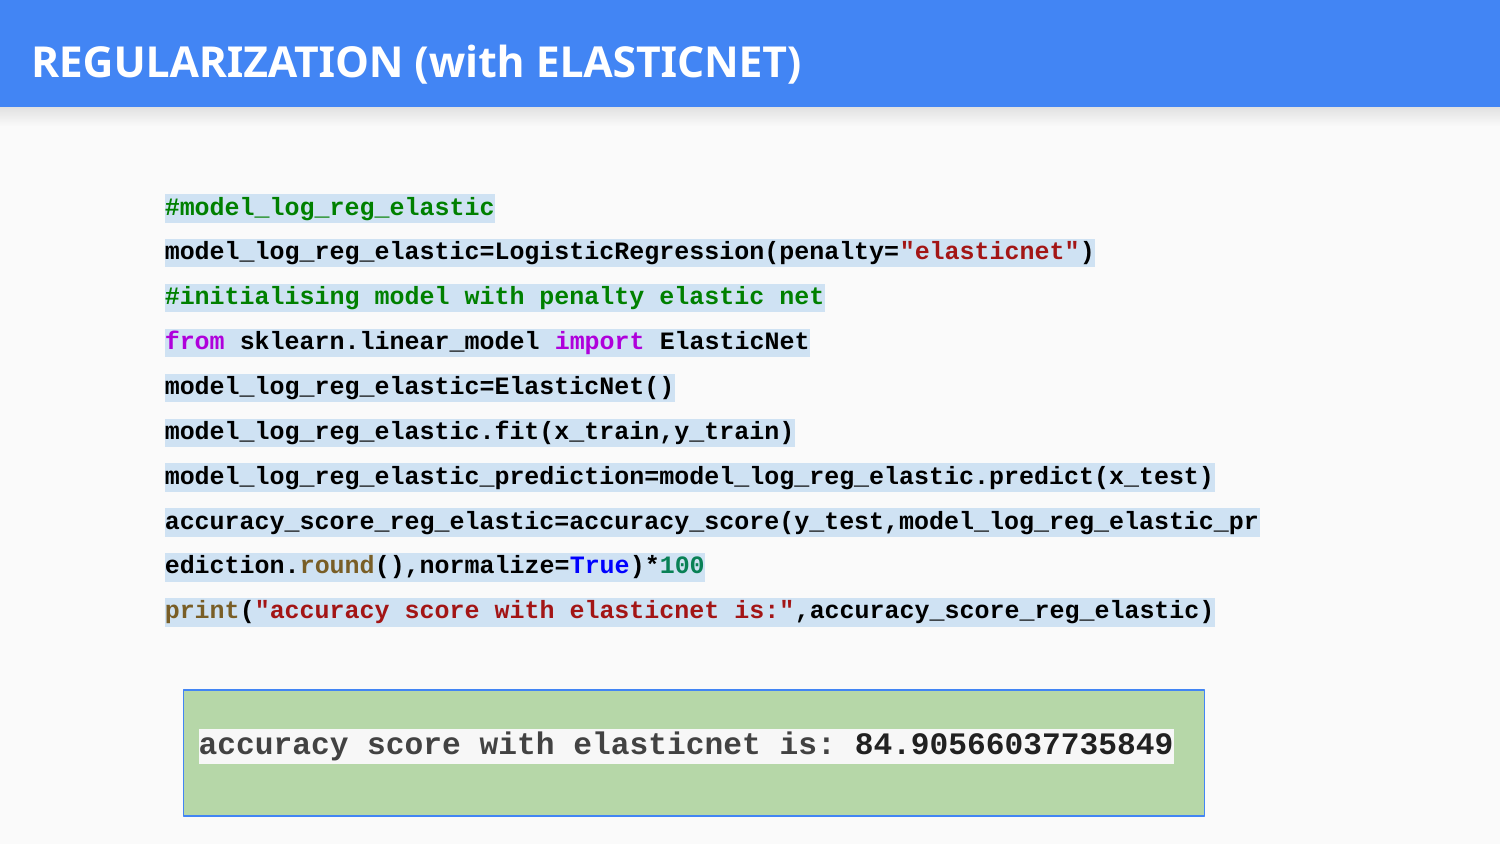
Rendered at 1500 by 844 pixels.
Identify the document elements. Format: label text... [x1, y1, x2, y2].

text_box accuracy score with elasticnet is: 84.90566037735849 [183, 689, 1205, 817]
title REGULARIZATION (with ELASTICNET) [16, 2, 1464, 102]
text_box #model_log_reg_elastic model_log_reg_elastic=LogisticRegression(penalty="elasticnet") #initialising model with penalty elastic net from sklearn.linear_model import ElasticNet model_log_reg_elastic=ElasticNet() model_log_reg_elastic.fit(x_train,y_train) model_log_reg_elastic_prediction=model_log_reg_elastic.predict(x_test) accuracy_score_reg_elastic=accuracy_score(y_test,model_log_reg_elastic_prediction.round(),normalize=True)*100 print("accuracy score with elasticnet is:",accuracy_score_reg_elastic) [149, 171, 1287, 672]
